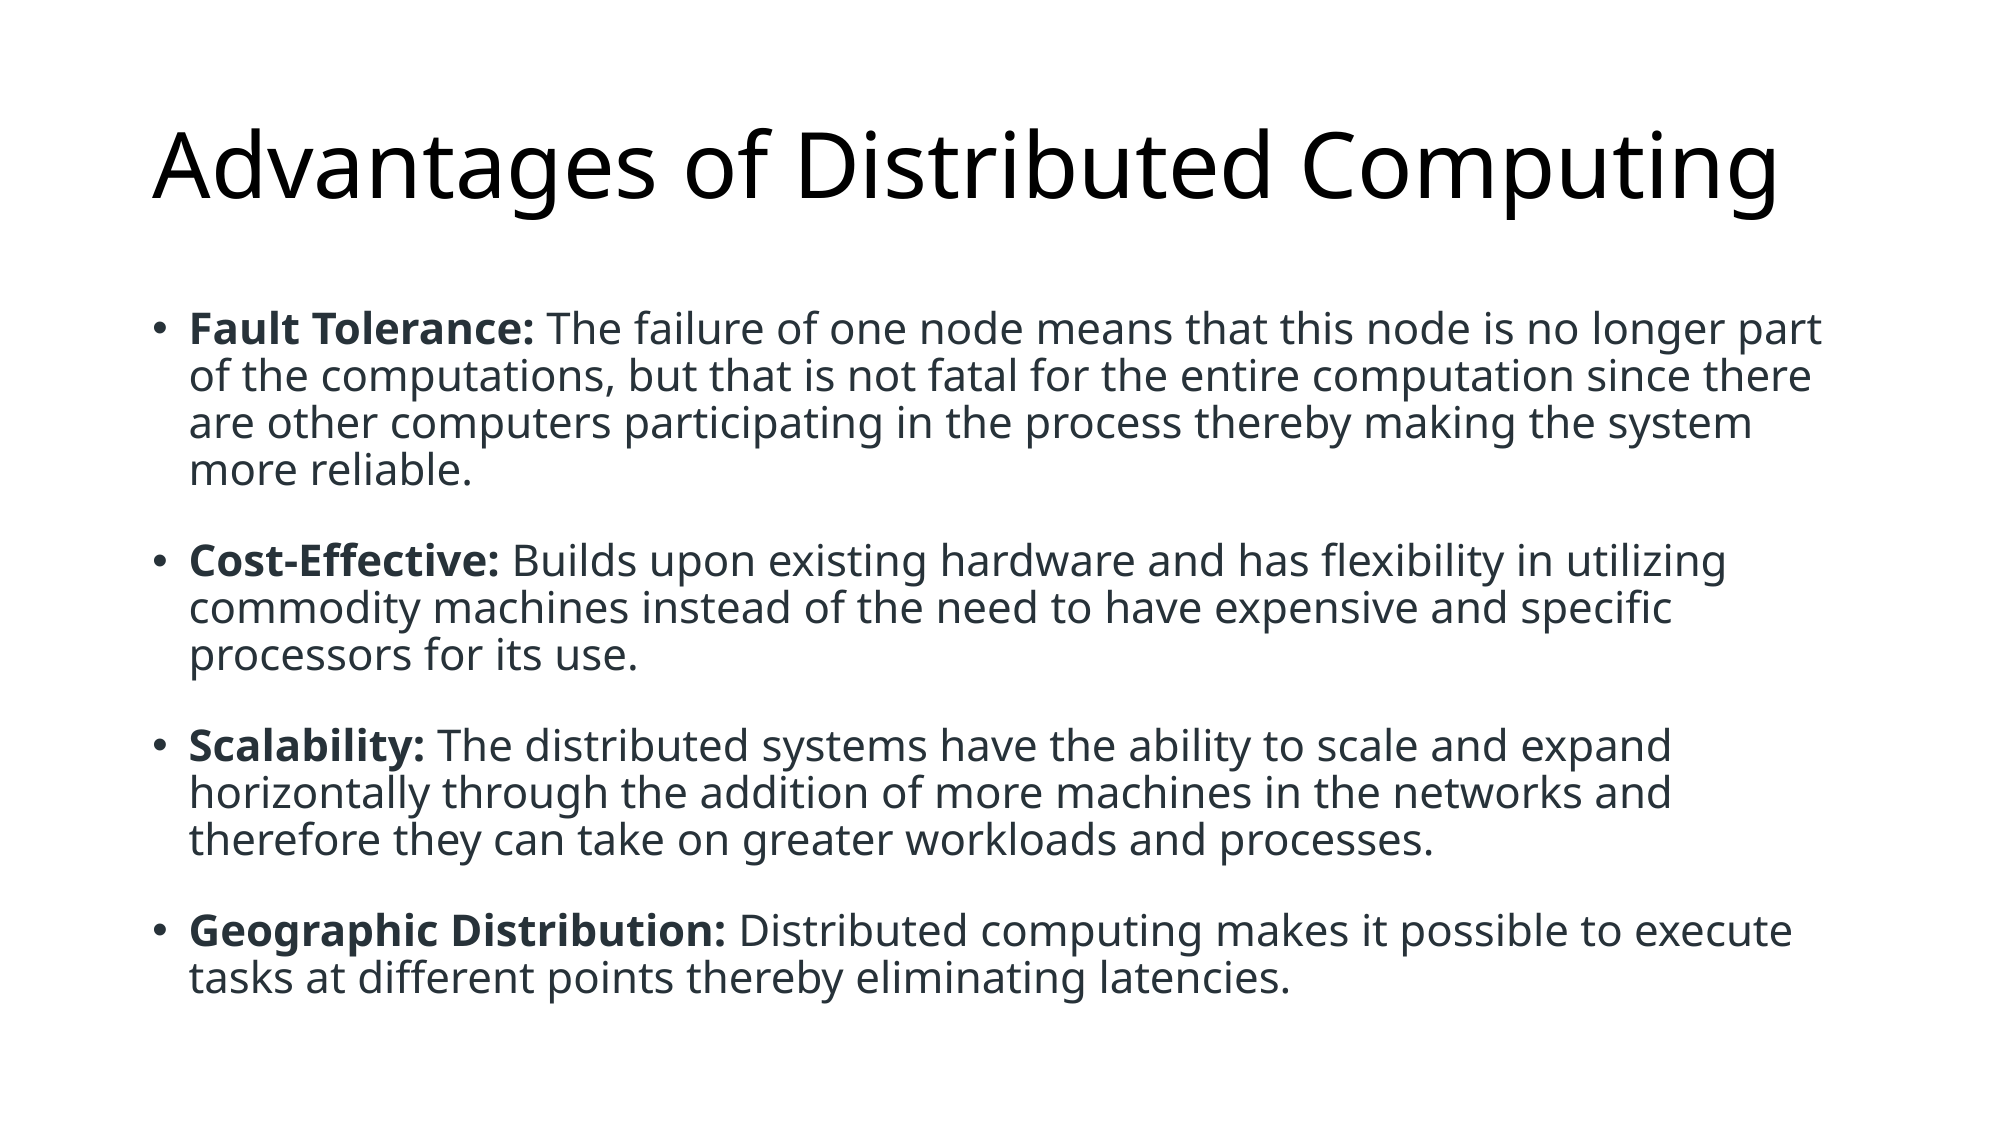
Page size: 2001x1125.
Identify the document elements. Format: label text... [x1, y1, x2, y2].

title Advantages of Distributed Computing [137, 59, 1863, 278]
list Fault Tolerance: The failure of one node means that this node is no longer part of the computations, but that is not fatal for the entire computation since there are other computers participating in the process thereby making the system more reliable. Cost-Effective: Builds upon existing hardware and has flexibility in utilizing commodity machines instead of the need to have expensive and specific processors for its use. Scalability: The distributed systems have the ability to scale and expand horizontally through the addition of more machines in the networks and therefore they can take on greater workloads and processes. Geographic Distribution: Distributed computing makes it possible to execute tasks at different points thereby eliminating latencies. [137, 299, 1863, 1014]
